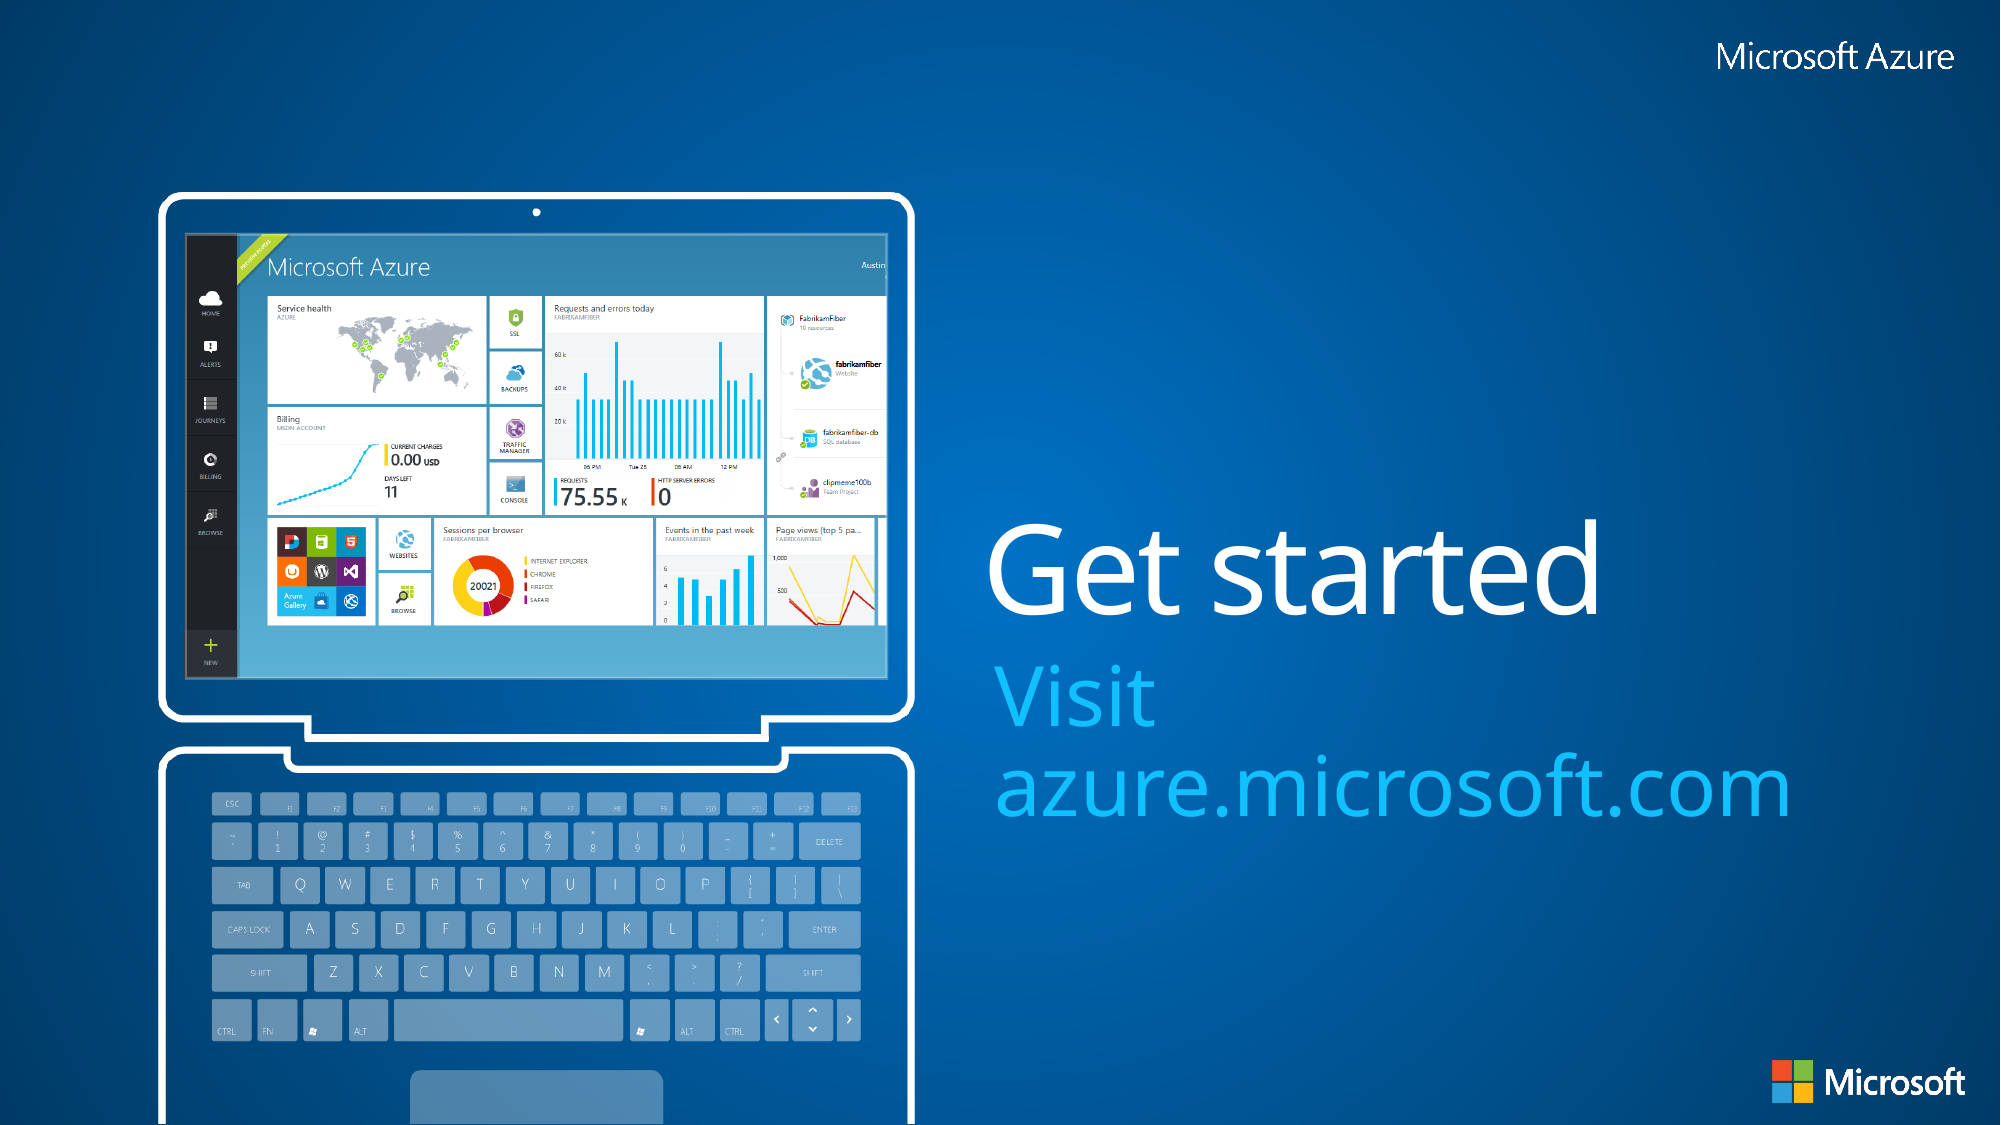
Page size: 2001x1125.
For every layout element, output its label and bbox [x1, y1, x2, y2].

picture [150, 184, 919, 1124]
picture [1699, 24, 1972, 87]
text_box [953, 476, 1962, 879]
picture [1772, 1060, 1965, 1103]
